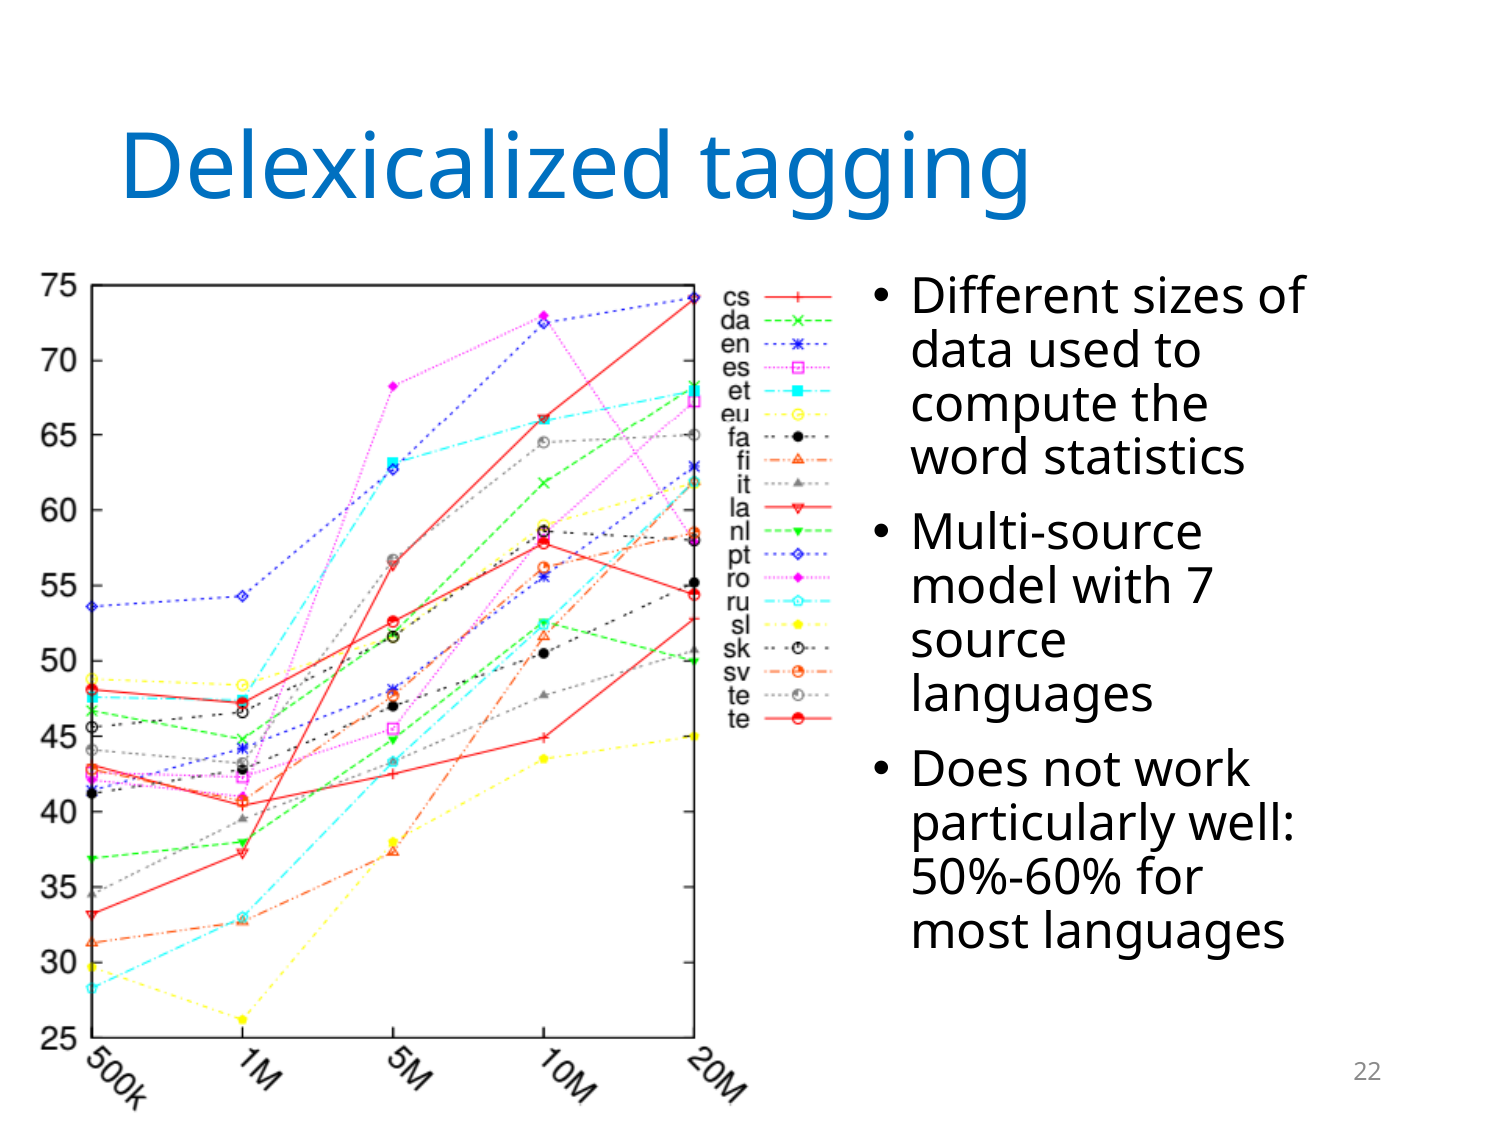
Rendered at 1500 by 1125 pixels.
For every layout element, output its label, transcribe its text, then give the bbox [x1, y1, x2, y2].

picture [6, 248, 858, 1125]
list Different sizes of data used to compute the word statistics Multi-source model with 7 source languages Does not work particularly well: 50%-60% for most languages [858, 262, 1325, 1050]
slide_number 22 [1059, 1042, 1397, 1103]
title Delexicalized tagging [103, 59, 1397, 278]
